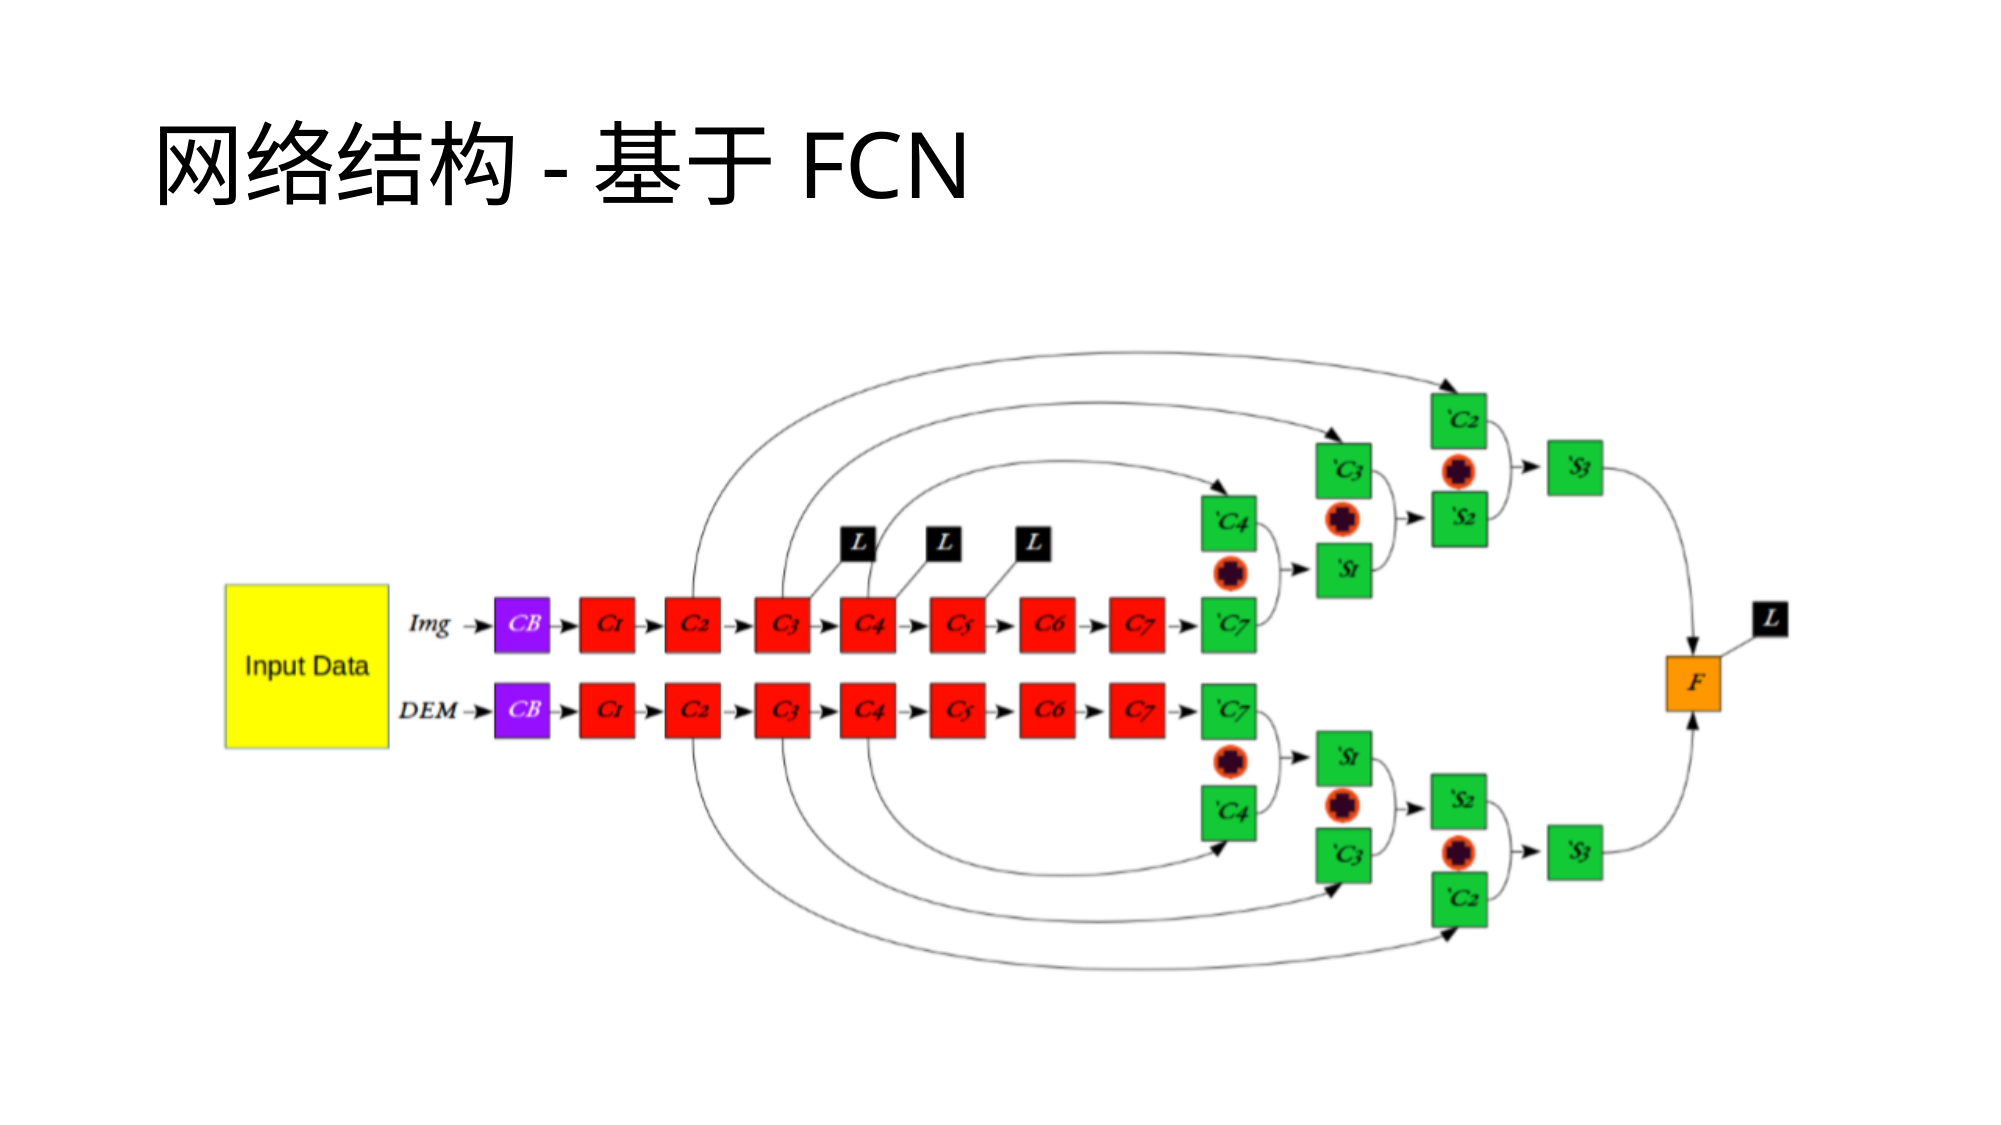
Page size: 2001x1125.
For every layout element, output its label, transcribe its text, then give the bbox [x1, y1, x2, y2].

title 网络结构-基于FCN [137, 59, 1863, 278]
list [171, 312, 1828, 1001]
